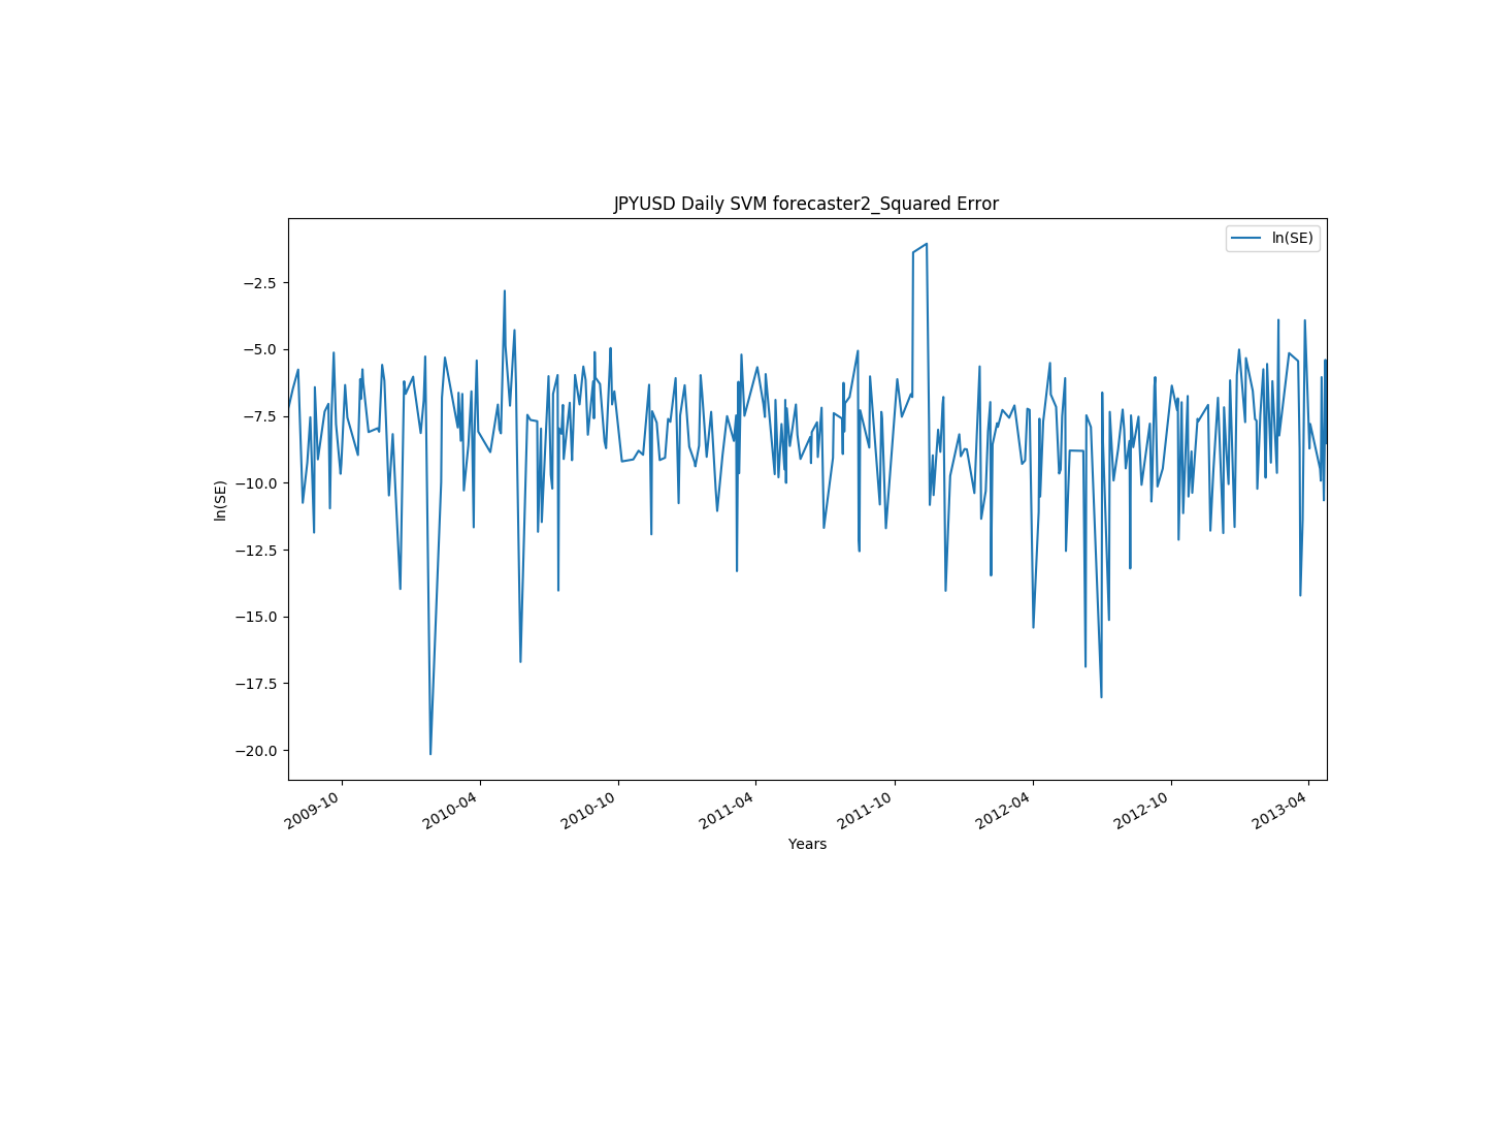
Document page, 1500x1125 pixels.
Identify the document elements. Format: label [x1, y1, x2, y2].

picture [119, 119, 1461, 946]
